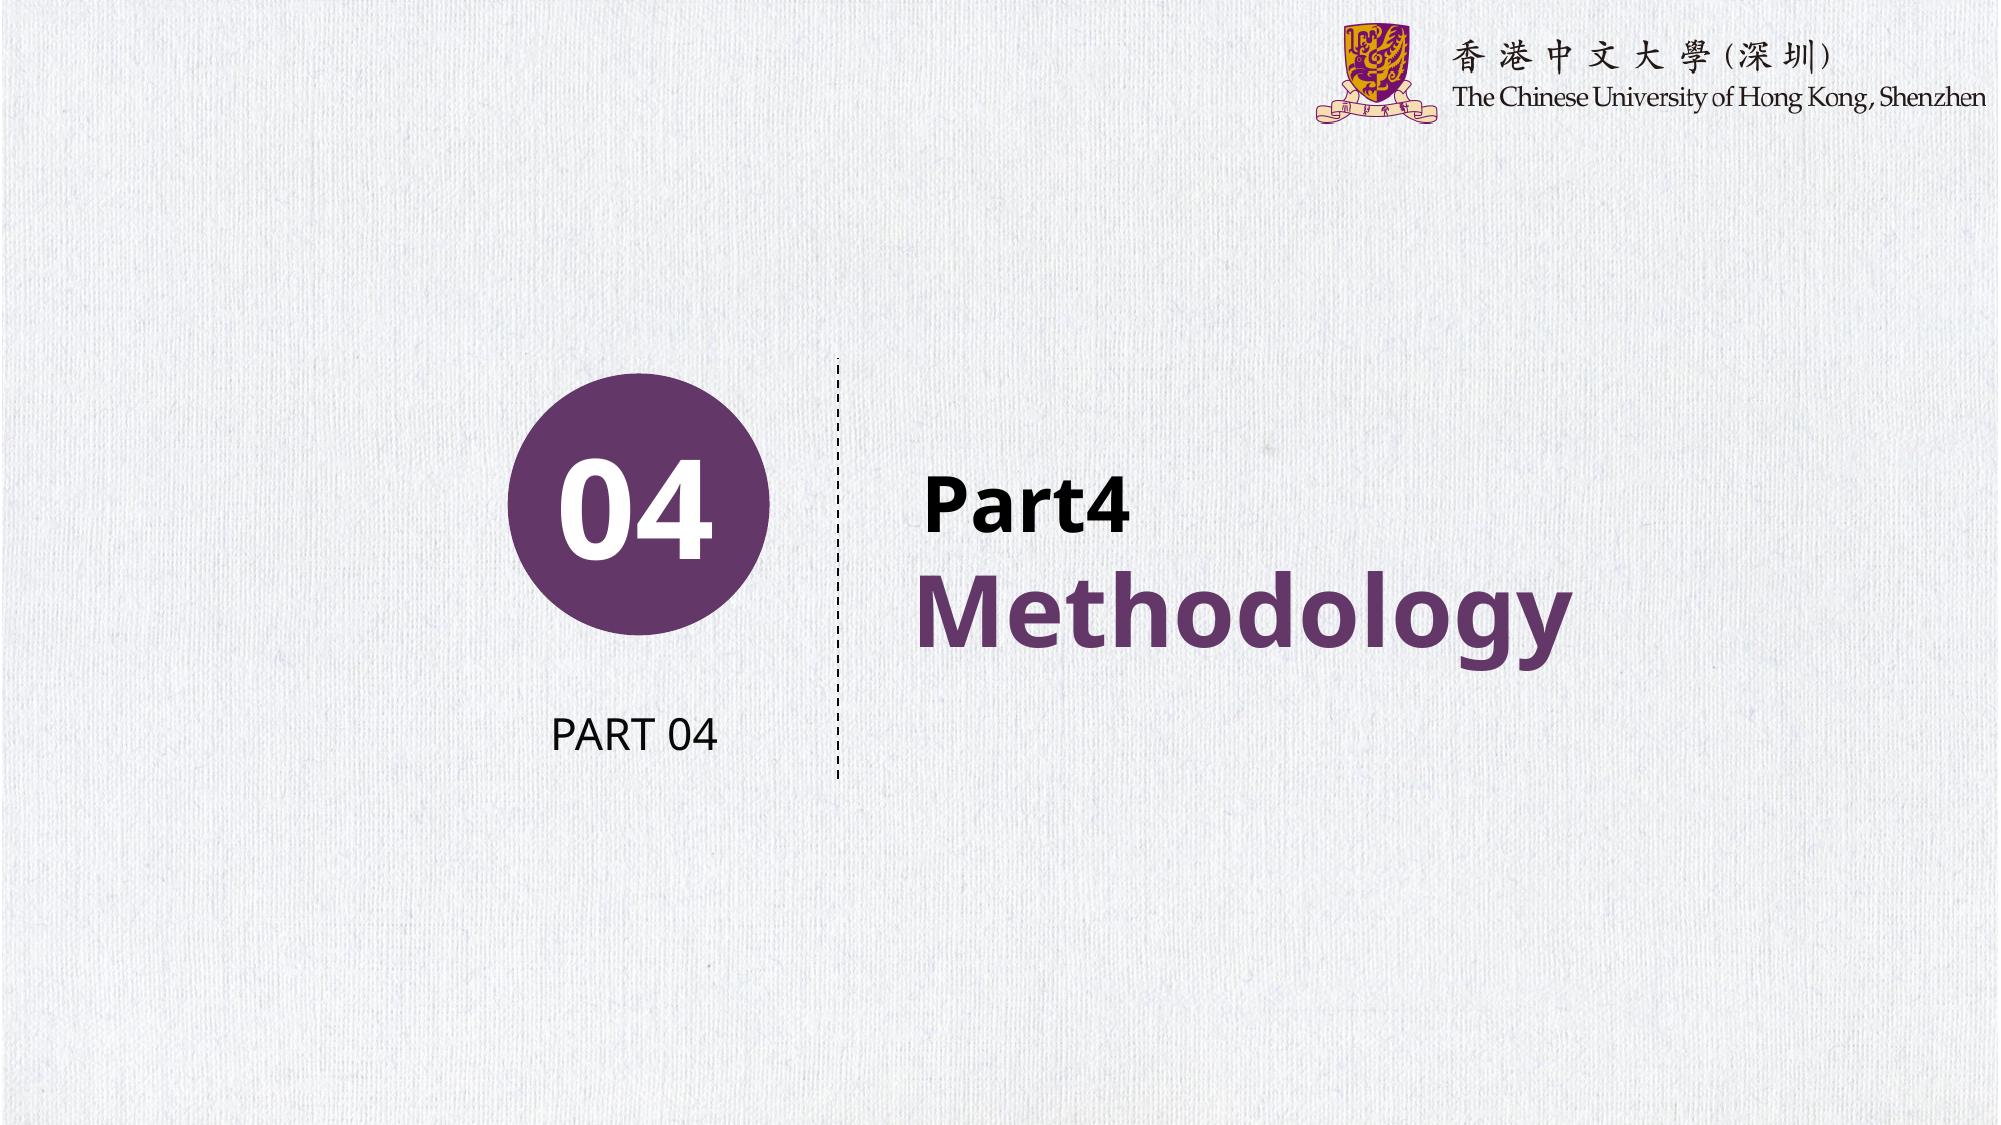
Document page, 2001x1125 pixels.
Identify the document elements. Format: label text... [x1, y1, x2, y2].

text_box PART 04 [550, 706, 748, 760]
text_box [507, 373, 770, 636]
text_box Part4 Methodology [896, 447, 1589, 796]
picture [2, 0, 1998, 1125]
